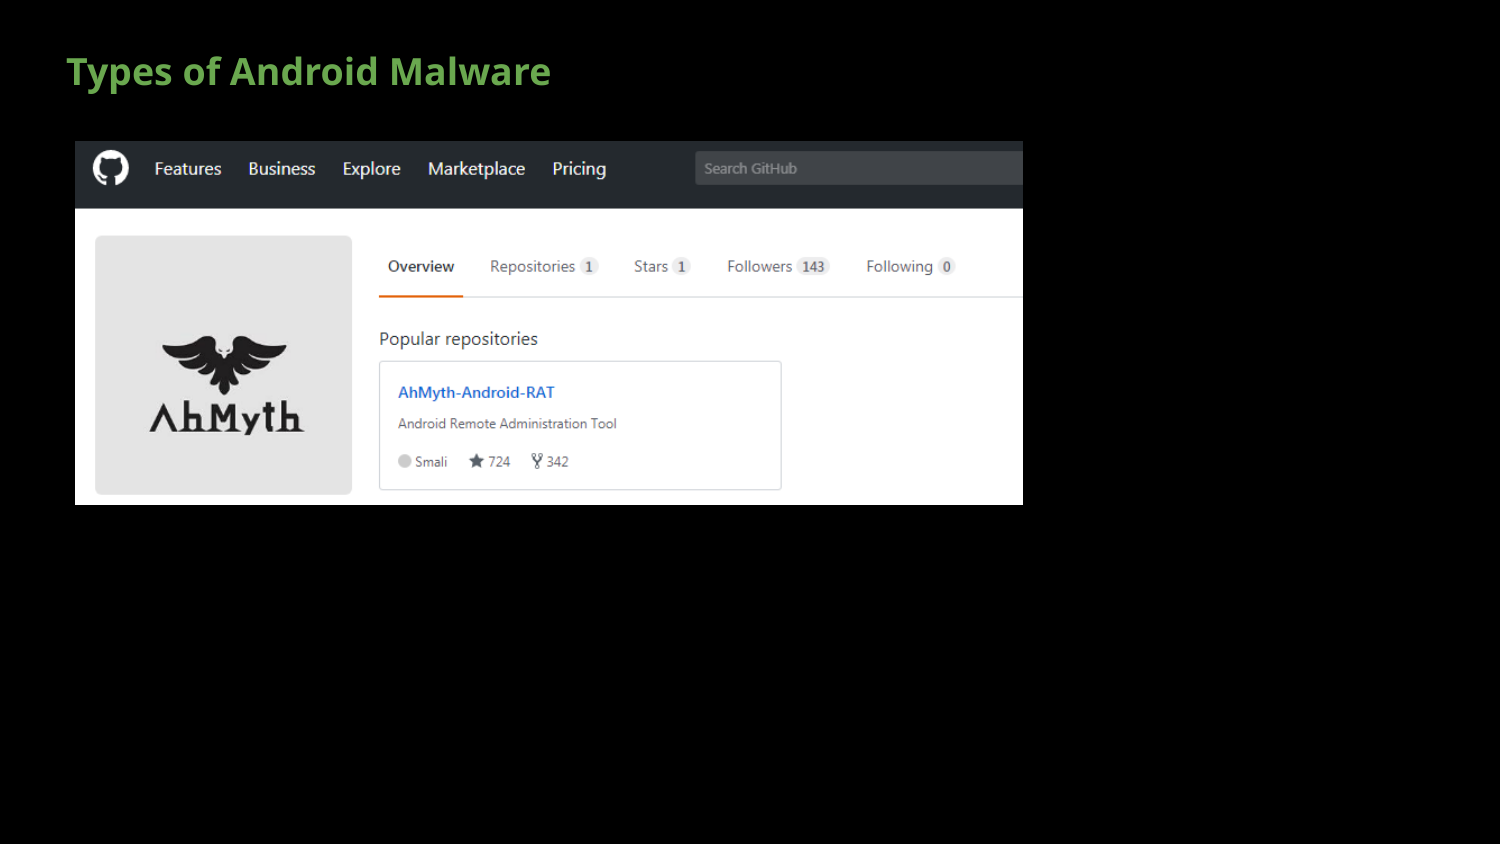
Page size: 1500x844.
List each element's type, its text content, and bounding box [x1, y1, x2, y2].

picture [74, 141, 1023, 505]
text_box Types of Android Malware [51, 33, 1254, 117]
